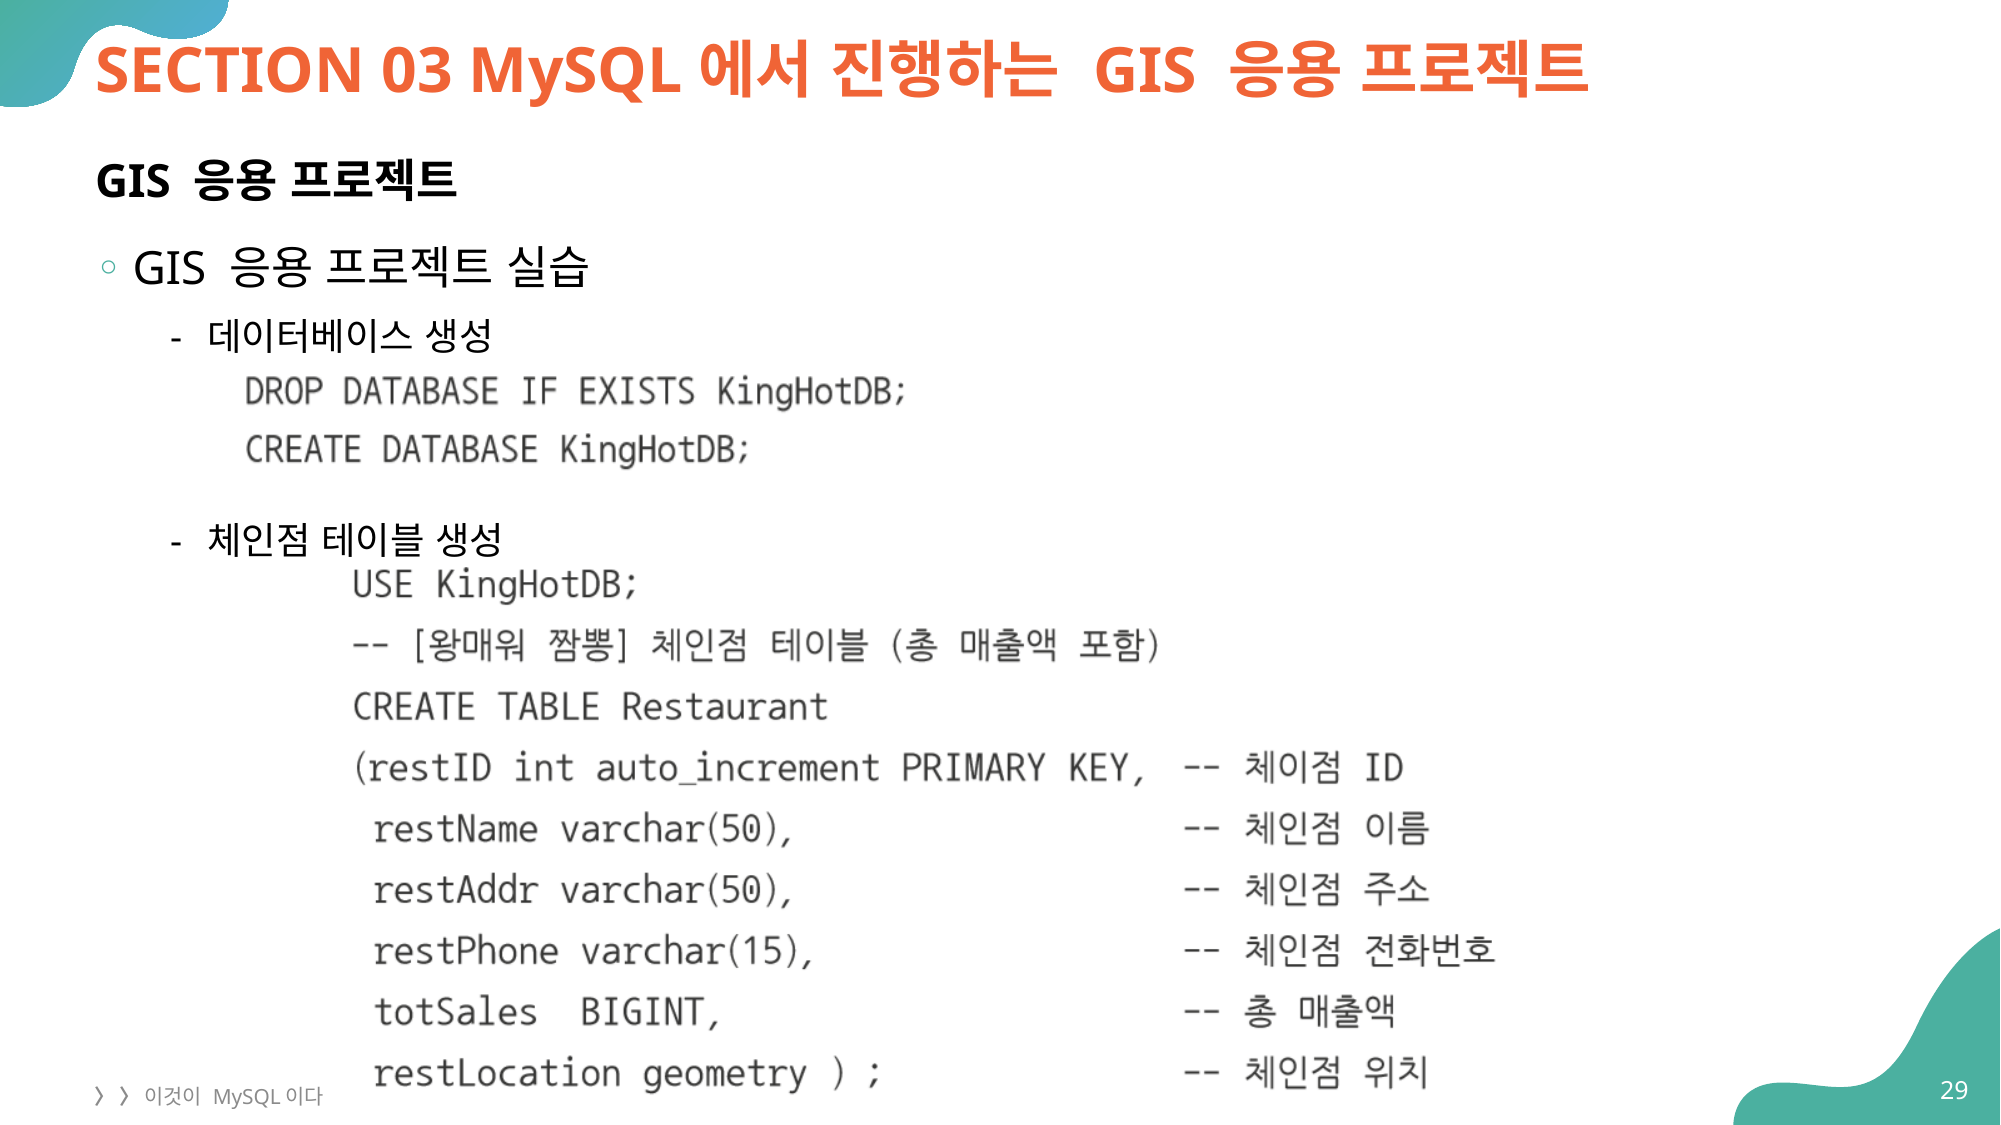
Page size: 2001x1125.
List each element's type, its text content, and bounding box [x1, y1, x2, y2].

slide_number 29 [1917, 1061, 1984, 1122]
title SECTION 03 MySQL에서 진행하는 GIS 응용 프로젝트 [79, 17, 1931, 128]
footer 〉 〉 이것이 MySQL이다 [79, 1078, 755, 1114]
picture [341, 561, 1512, 1097]
picture [238, 368, 916, 475]
list GIS 응용 프로젝트 GIS 응용 프로젝트 실습 데이터베이스 생성 체인점 테이블 생성 [79, 133, 1931, 1062]
